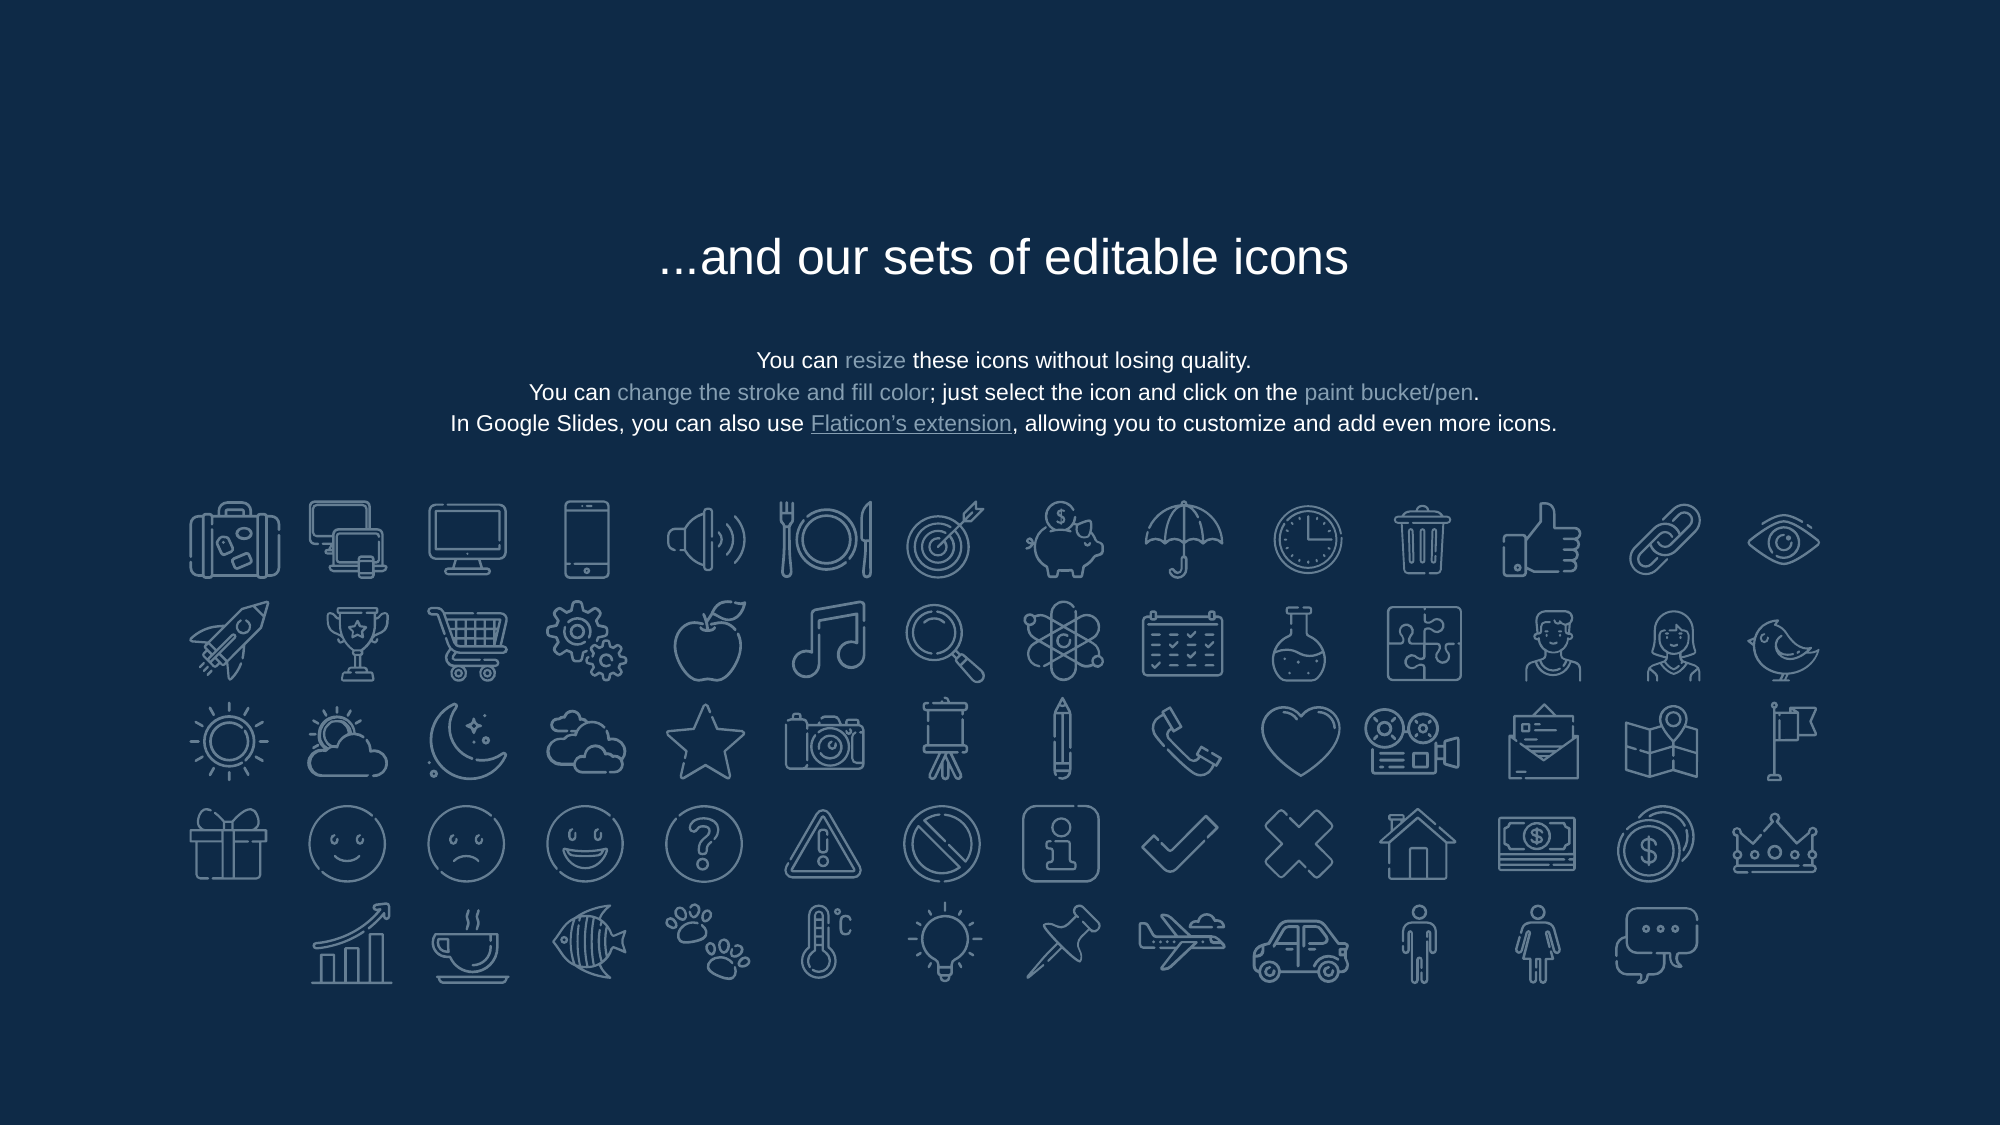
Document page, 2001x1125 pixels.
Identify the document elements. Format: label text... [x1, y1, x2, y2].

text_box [1525, 609, 1582, 682]
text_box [1502, 501, 1582, 578]
text_box [1379, 807, 1457, 880]
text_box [189, 500, 281, 580]
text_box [1362, 707, 1461, 775]
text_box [1731, 812, 1818, 874]
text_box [188, 600, 270, 681]
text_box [791, 600, 866, 679]
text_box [307, 804, 387, 883]
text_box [1260, 705, 1342, 778]
title ...and our sets of editable icons [233, 204, 1775, 310]
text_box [428, 503, 508, 576]
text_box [189, 701, 270, 782]
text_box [310, 902, 394, 985]
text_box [1401, 904, 1438, 985]
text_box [664, 903, 751, 981]
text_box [1141, 610, 1224, 677]
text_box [1646, 610, 1701, 682]
list You can resize these icons without losing quality. You can change the stroke and fill color; just select the icon and click on the paint bucket/pen. In Google Slides, you can also use Flaticon’s extension, allowing you to customize and add even more icons. [181, 352, 1828, 458]
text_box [800, 904, 853, 980]
text_box [1053, 696, 1072, 780]
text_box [1508, 703, 1580, 780]
text_box [1151, 706, 1222, 777]
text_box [326, 606, 390, 682]
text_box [922, 696, 969, 781]
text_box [1021, 804, 1101, 883]
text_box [664, 804, 744, 884]
text_box [1026, 904, 1101, 979]
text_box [426, 804, 506, 883]
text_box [902, 603, 987, 684]
text_box [1144, 500, 1224, 579]
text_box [1393, 504, 1452, 575]
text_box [784, 712, 865, 771]
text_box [1627, 503, 1703, 576]
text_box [666, 507, 747, 572]
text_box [1138, 912, 1226, 971]
text_box [308, 500, 388, 579]
text_box [906, 500, 985, 579]
text_box [546, 709, 627, 774]
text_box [1252, 919, 1350, 984]
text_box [1140, 814, 1220, 874]
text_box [545, 804, 625, 883]
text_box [306, 705, 389, 778]
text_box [1022, 600, 1107, 682]
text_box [551, 904, 627, 980]
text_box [427, 702, 508, 781]
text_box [1746, 619, 1821, 682]
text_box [1747, 513, 1821, 566]
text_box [673, 599, 747, 682]
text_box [1497, 816, 1576, 872]
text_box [902, 804, 982, 883]
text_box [1265, 606, 1329, 682]
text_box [1614, 906, 1699, 985]
text_box [189, 808, 268, 880]
text_box [1767, 701, 1817, 782]
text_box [1273, 504, 1343, 575]
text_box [1025, 500, 1105, 579]
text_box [907, 901, 983, 983]
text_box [1624, 704, 1699, 779]
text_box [1514, 904, 1562, 985]
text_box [426, 606, 509, 682]
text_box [1616, 804, 1698, 883]
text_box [779, 500, 873, 579]
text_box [1263, 808, 1334, 880]
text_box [431, 908, 511, 985]
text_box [564, 499, 610, 580]
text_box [665, 703, 746, 780]
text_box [545, 599, 628, 682]
text_box [1386, 606, 1462, 682]
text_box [783, 808, 863, 879]
